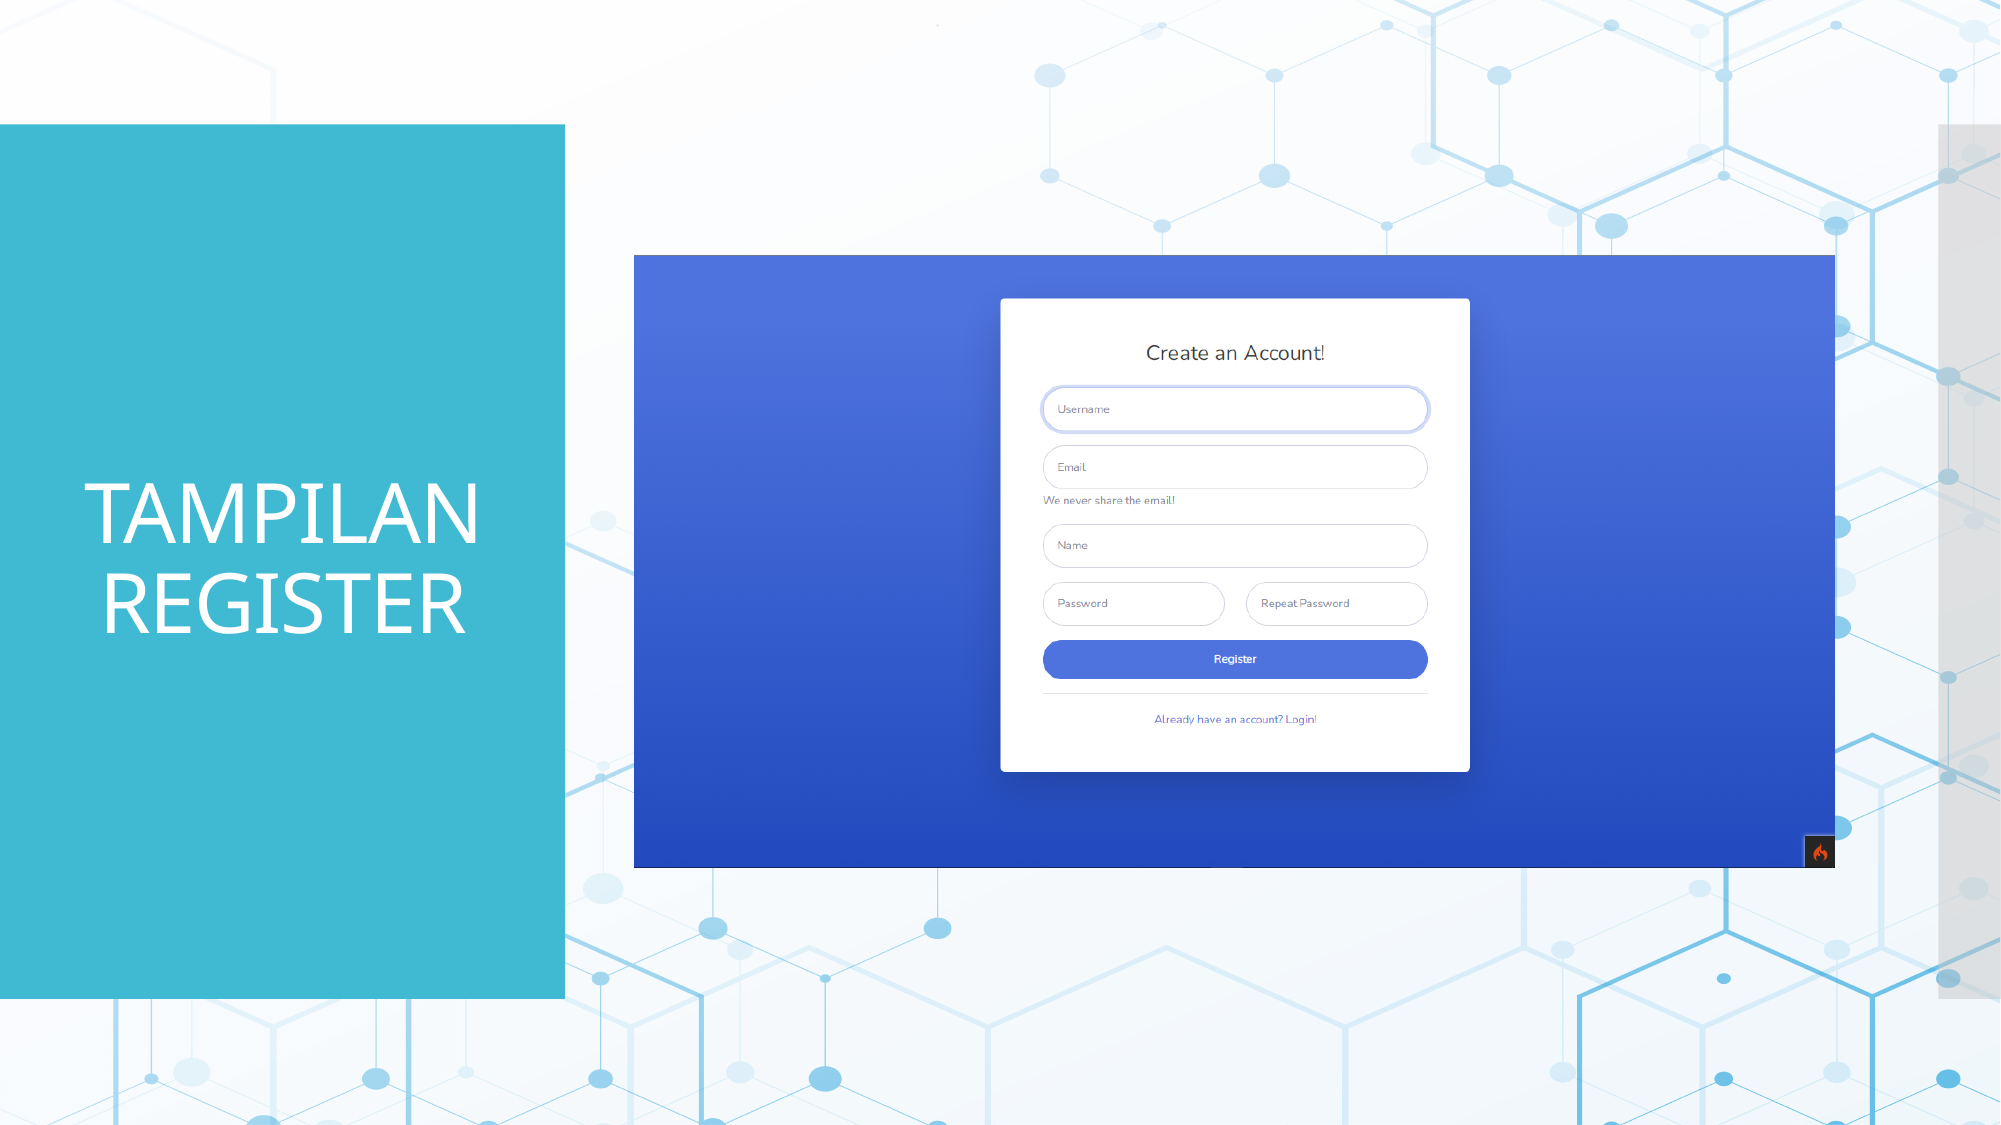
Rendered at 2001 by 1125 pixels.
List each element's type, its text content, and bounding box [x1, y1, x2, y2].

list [634, 255, 1835, 869]
picture [0, 0, 2001, 1125]
title TAMPILAN REGISTER [41, 184, 525, 940]
